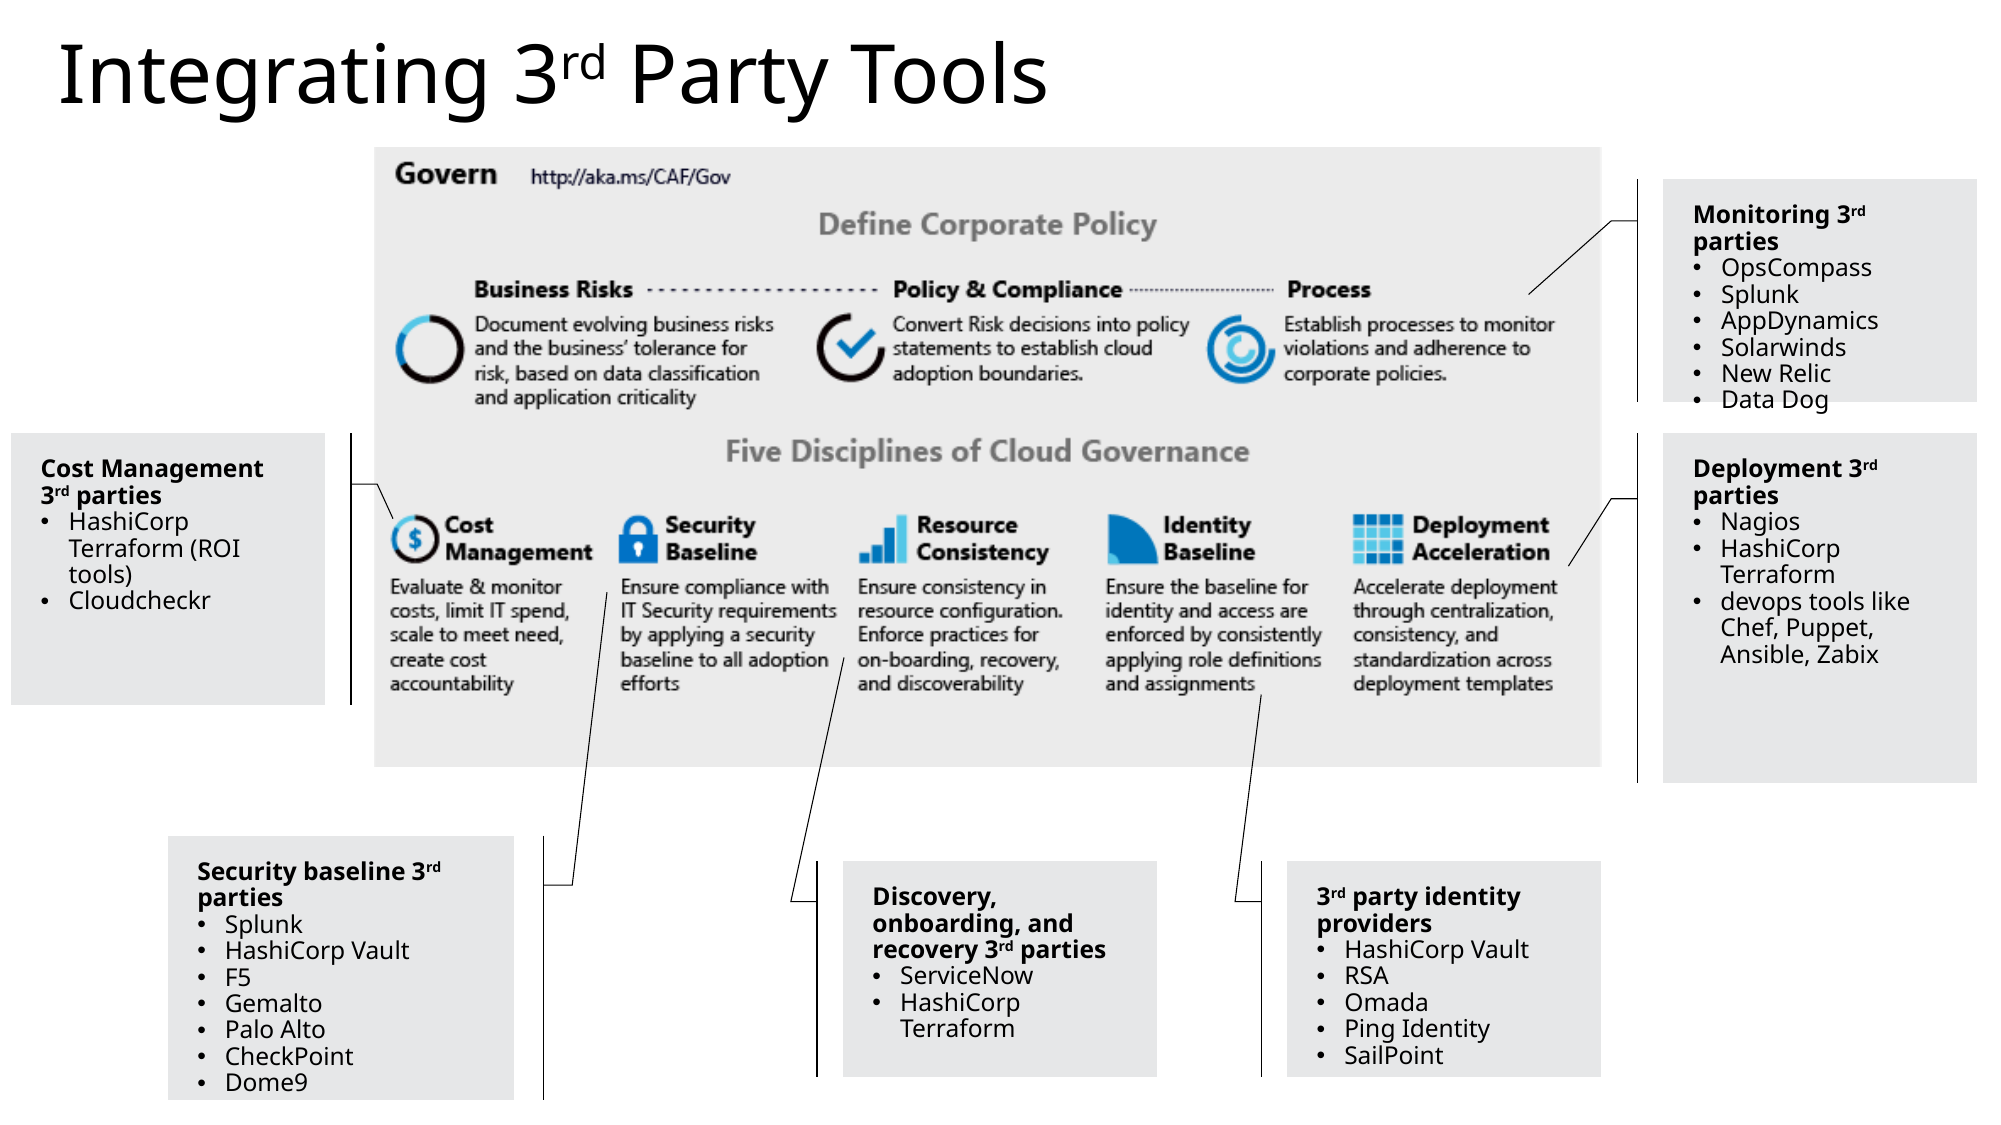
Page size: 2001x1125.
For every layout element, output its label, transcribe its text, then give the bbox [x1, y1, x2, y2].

text_box Security baseline 3rd parties Splunk HashiCorp Vault F5 Gemalto Palo Alto CheckPoint Dome9 [168, 836, 514, 1100]
text_box Discovery, onboarding, and recovery 3rd parties ServiceNow HashiCorp Terraform [843, 861, 1157, 1077]
text_box Cost Management 3rd parties HashiCorp Terraform (ROI tools) Cloudcheckr [11, 433, 325, 705]
picture [373, 147, 1602, 767]
text_box Deployment 3rd parties Nagios HashiCorp Terraform devops tools like Chef, Puppet, Ansible, Zabix [1663, 433, 1977, 783]
text_box 3rd party identity providers HashiCorp Vault RSA Omada Ping Identity SailPoint [1287, 861, 1601, 1077]
text_box Integrating 3rd Party Tools [43, 27, 1956, 128]
text_box Monitoring 3rd parties OpsCompass Splunk AppDynamics Solarwinds New Relic Data Dog [1663, 179, 1977, 402]
